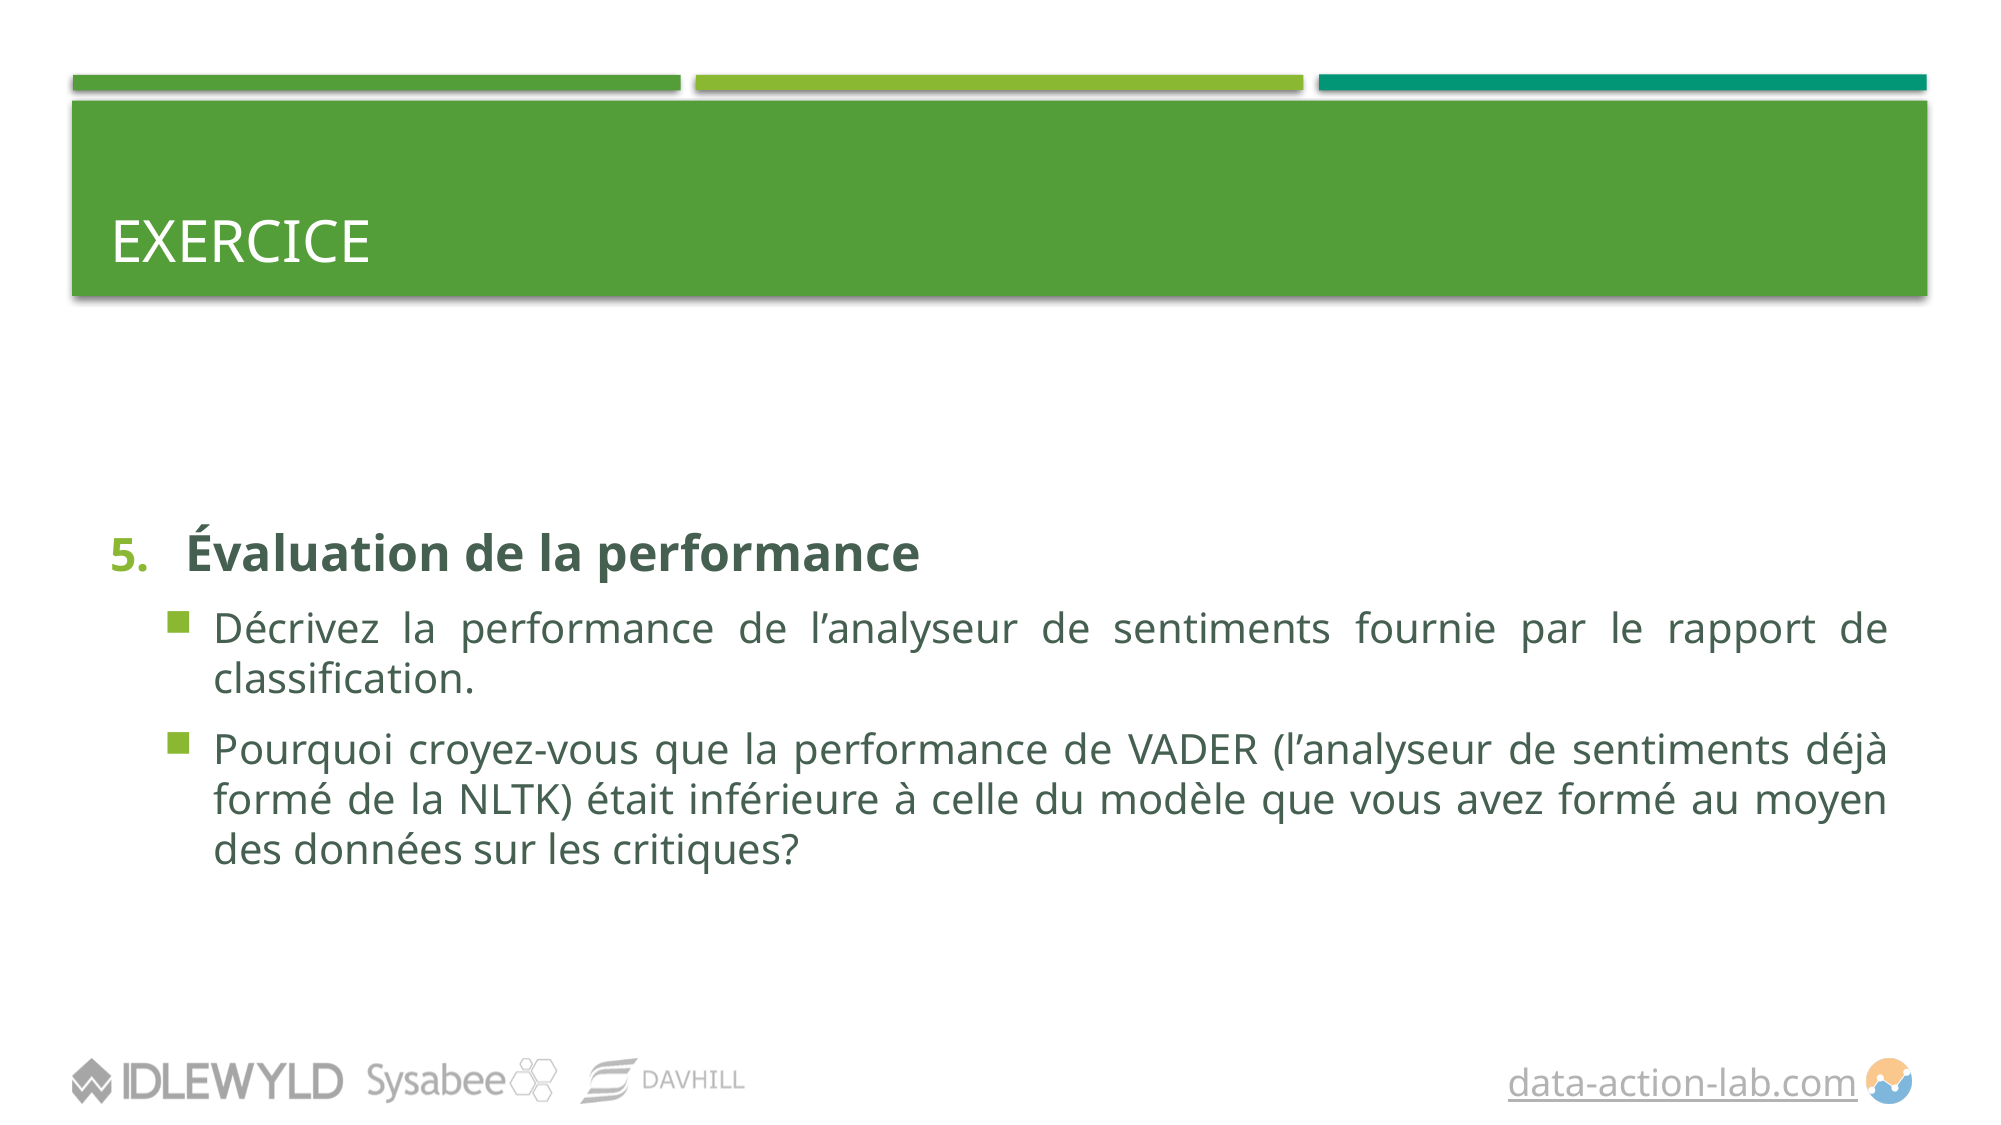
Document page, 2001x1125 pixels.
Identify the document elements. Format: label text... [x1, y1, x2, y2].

picture [72, 1058, 745, 1104]
list Évaluation de la performance Décrivez la performance de l’analyseur de sentiments fournie par le rapport de classification. Pourquoi croyez-vous que la performance de VADER (l’analyseur de sentiments déjà formé de la NLTK) était inférieure à celle du modèle que vous avez formé au moyen des données sur les critiques? [95, 357, 1905, 1037]
title Exercice [95, 115, 1905, 282]
